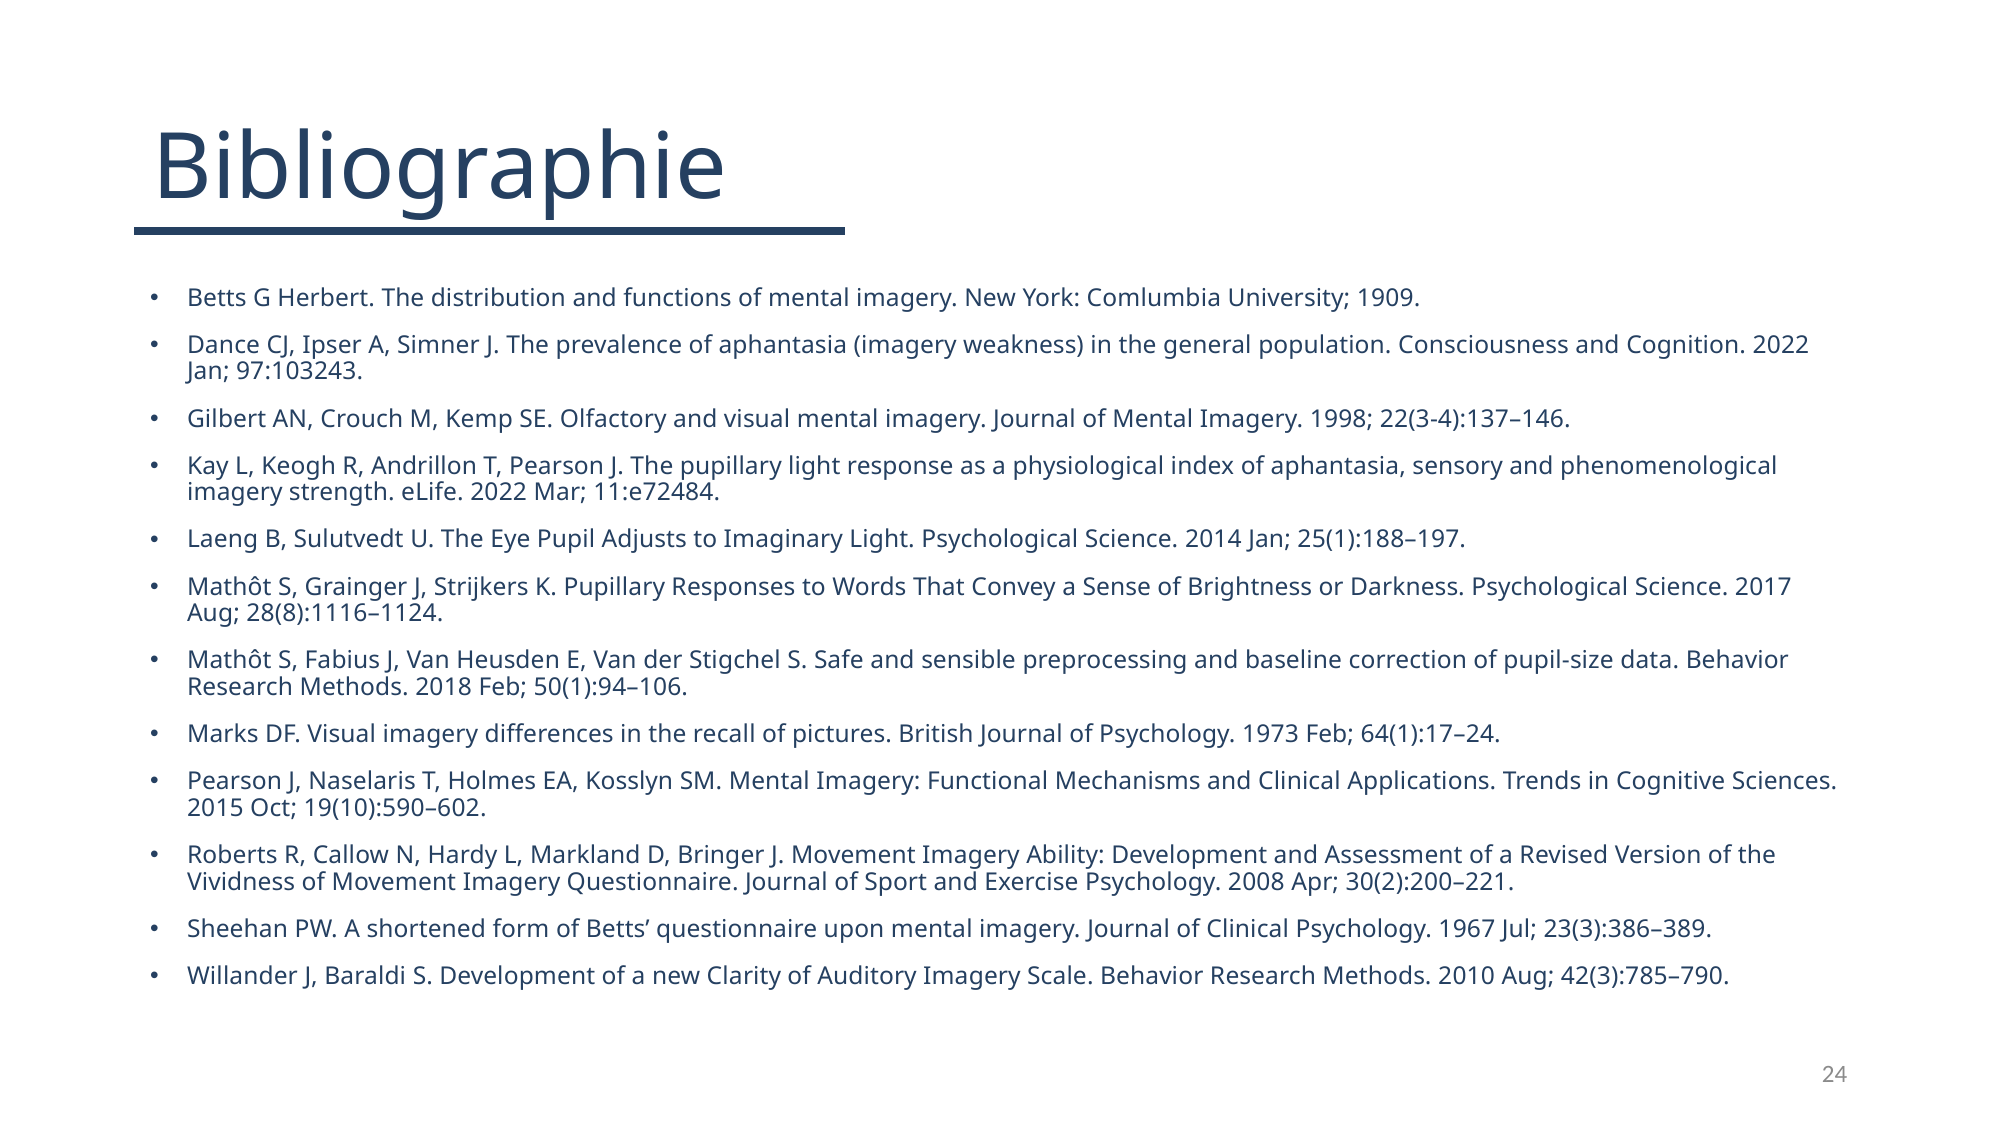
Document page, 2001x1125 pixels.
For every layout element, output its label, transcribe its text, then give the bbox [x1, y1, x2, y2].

title Bibliographie [137, 59, 1863, 277]
slide_number 24 [1412, 1042, 1863, 1103]
text_box [134, 227, 845, 235]
list Betts G Herbert. The distribution and functions of mental imagery. New York: Comlumbia University; 1909. Dance CJ, Ipser A, Simner J. The prevalence of aphantasia (imagery weakness) in the general population. Consciousness and Cognition. 2022 Jan; 97:103243. Gilbert AN, Crouch M, Kemp SE. Olfactory and visual mental imagery. Journal of Mental Imagery. 1998; 22(3-4):137–146. Kay L, Keogh R, Andrillon T, Pearson J. The pupillary light response as a physiological index of aphantasia, sensory and phenomenological imagery strength. eLife. 2022 Mar; 11:e72484. Laeng B, Sulutvedt U. The Eye Pupil Adjusts to Imaginary Light. Psychological Science. 2014 Jan; 25(1):188–197. Mathôt S, Grainger J, Strijkers K. Pupillary Responses to Words That Convey a Sense of Brightness or Darkness. Psychological Science. 2017 Aug; 28(8):1116–1124. Mathôt S, Fabius J, Van Heusden E, Van der Stigchel S. Safe and sensible preprocessing and baseline correction of pupil-size data. Behavior Research Methods. 2018 Feb; 50(1):94–106. Marks DF. Visual imagery differences in the recall of pictures. British Journal of Psychology. 1973 Feb; 64(1):17–24. Pearson J, Naselaris T, Holmes EA, Kosslyn SM. Mental Imagery: Functional Mechanisms and Clinical Applications. Trends in Cognitive Sciences. 2015 Oct; 19(10):590–602. Roberts R, Callow N, Hardy L, Markland D, Bringer J. Movement Imagery Ability: Development and Assessment of a Revised Version of the Vividness of Movement Imagery Questionnaire. Journal of Sport and Exercise Psychology. 2008 Apr; 30(2):200–221. Sheehan PW. A shortened form of Betts’ questionnaire upon mental imagery. Journal of Clinical Psychology. 1967 Jul; 23(3):386–389. Willander J, Baraldi S. Development of a new Clarity of Auditory Imagery Scale. Behavior Research Methods. 2010 Aug; 42(3):785–790. [135, 277, 1863, 1000]
